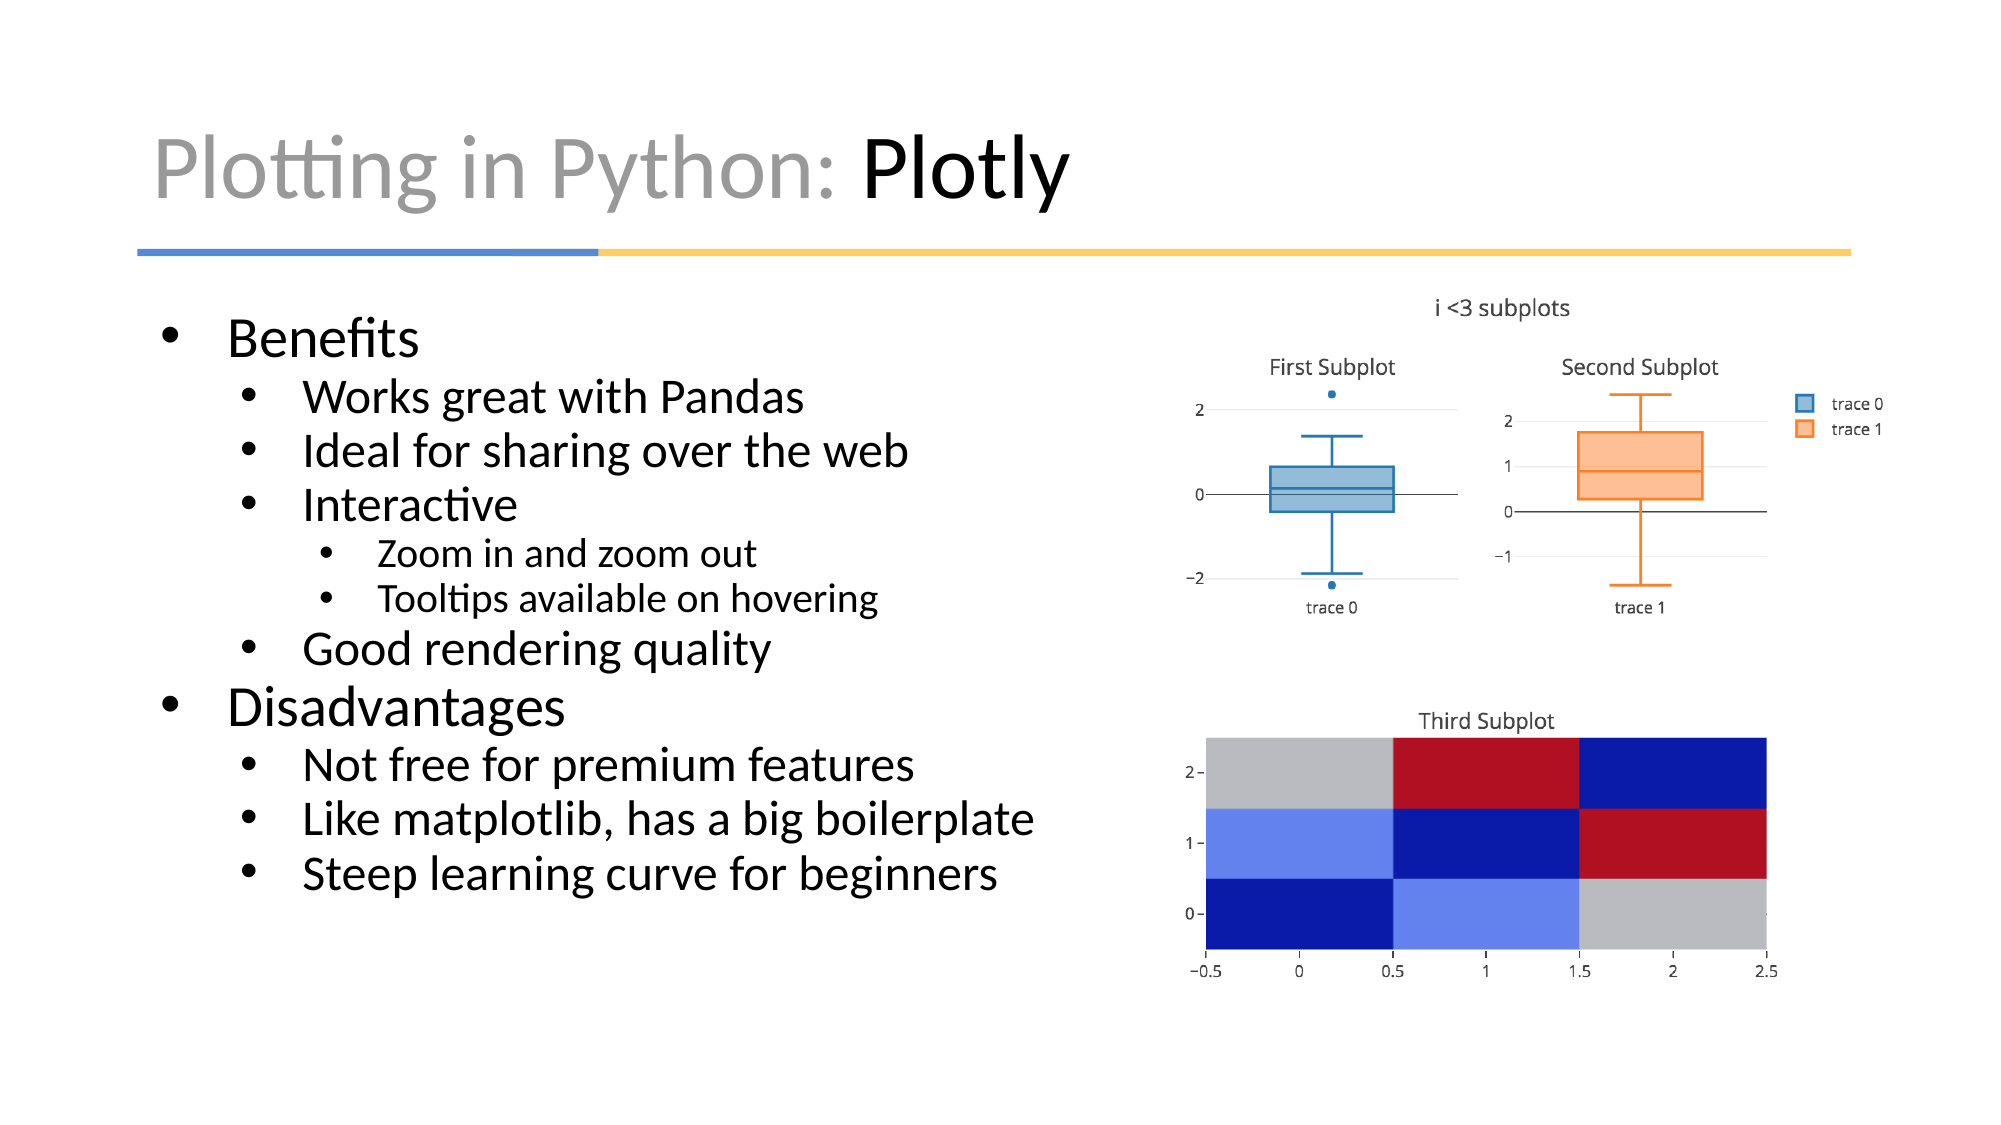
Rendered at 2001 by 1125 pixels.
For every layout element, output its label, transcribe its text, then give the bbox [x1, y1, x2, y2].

title Plotting in Python: Plotly [137, 59, 1863, 278]
picture [1117, 277, 1929, 1000]
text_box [137, 248, 1852, 257]
list Benefits Works great with Pandas Ideal for sharing over the web Interactive Zoom in and zoom out Tooltips available on hovering Good rendering quality Disadvantages Not free for premium features Like matplotlib, has a big boilerplate Steep learning curve for beginners [137, 299, 1863, 1014]
